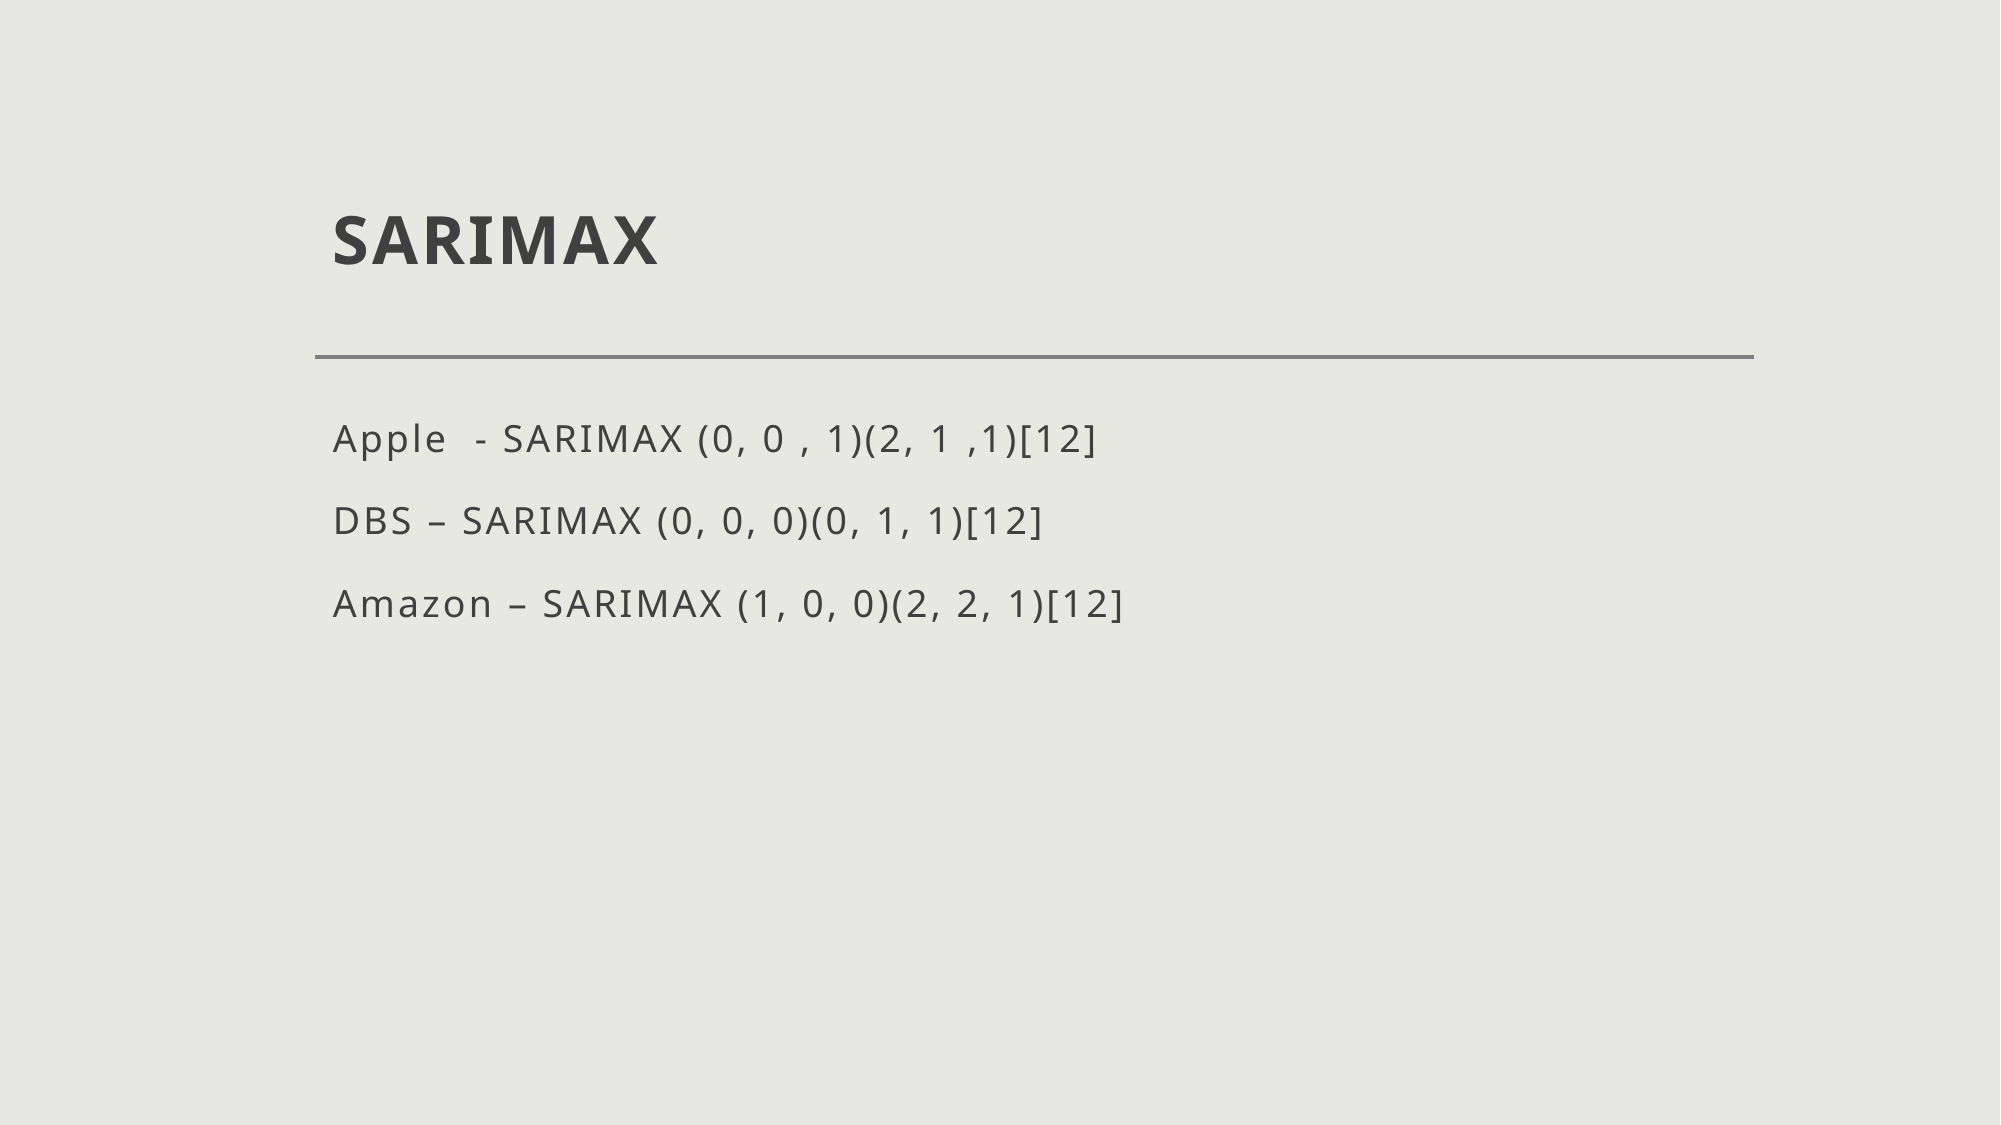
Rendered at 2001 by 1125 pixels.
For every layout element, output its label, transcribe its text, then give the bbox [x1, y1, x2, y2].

list Apple - SARIMAX (0, 0 , 1)(2, 1 ,1)[12] DBS – SARIMAX (0, 0, 0)(0, 1, 1)[12] Amazon – SARIMAX (1, 0, 0)(2, 2, 1)[12] [315, 379, 1754, 979]
title SARIMAX [315, 72, 1754, 294]
